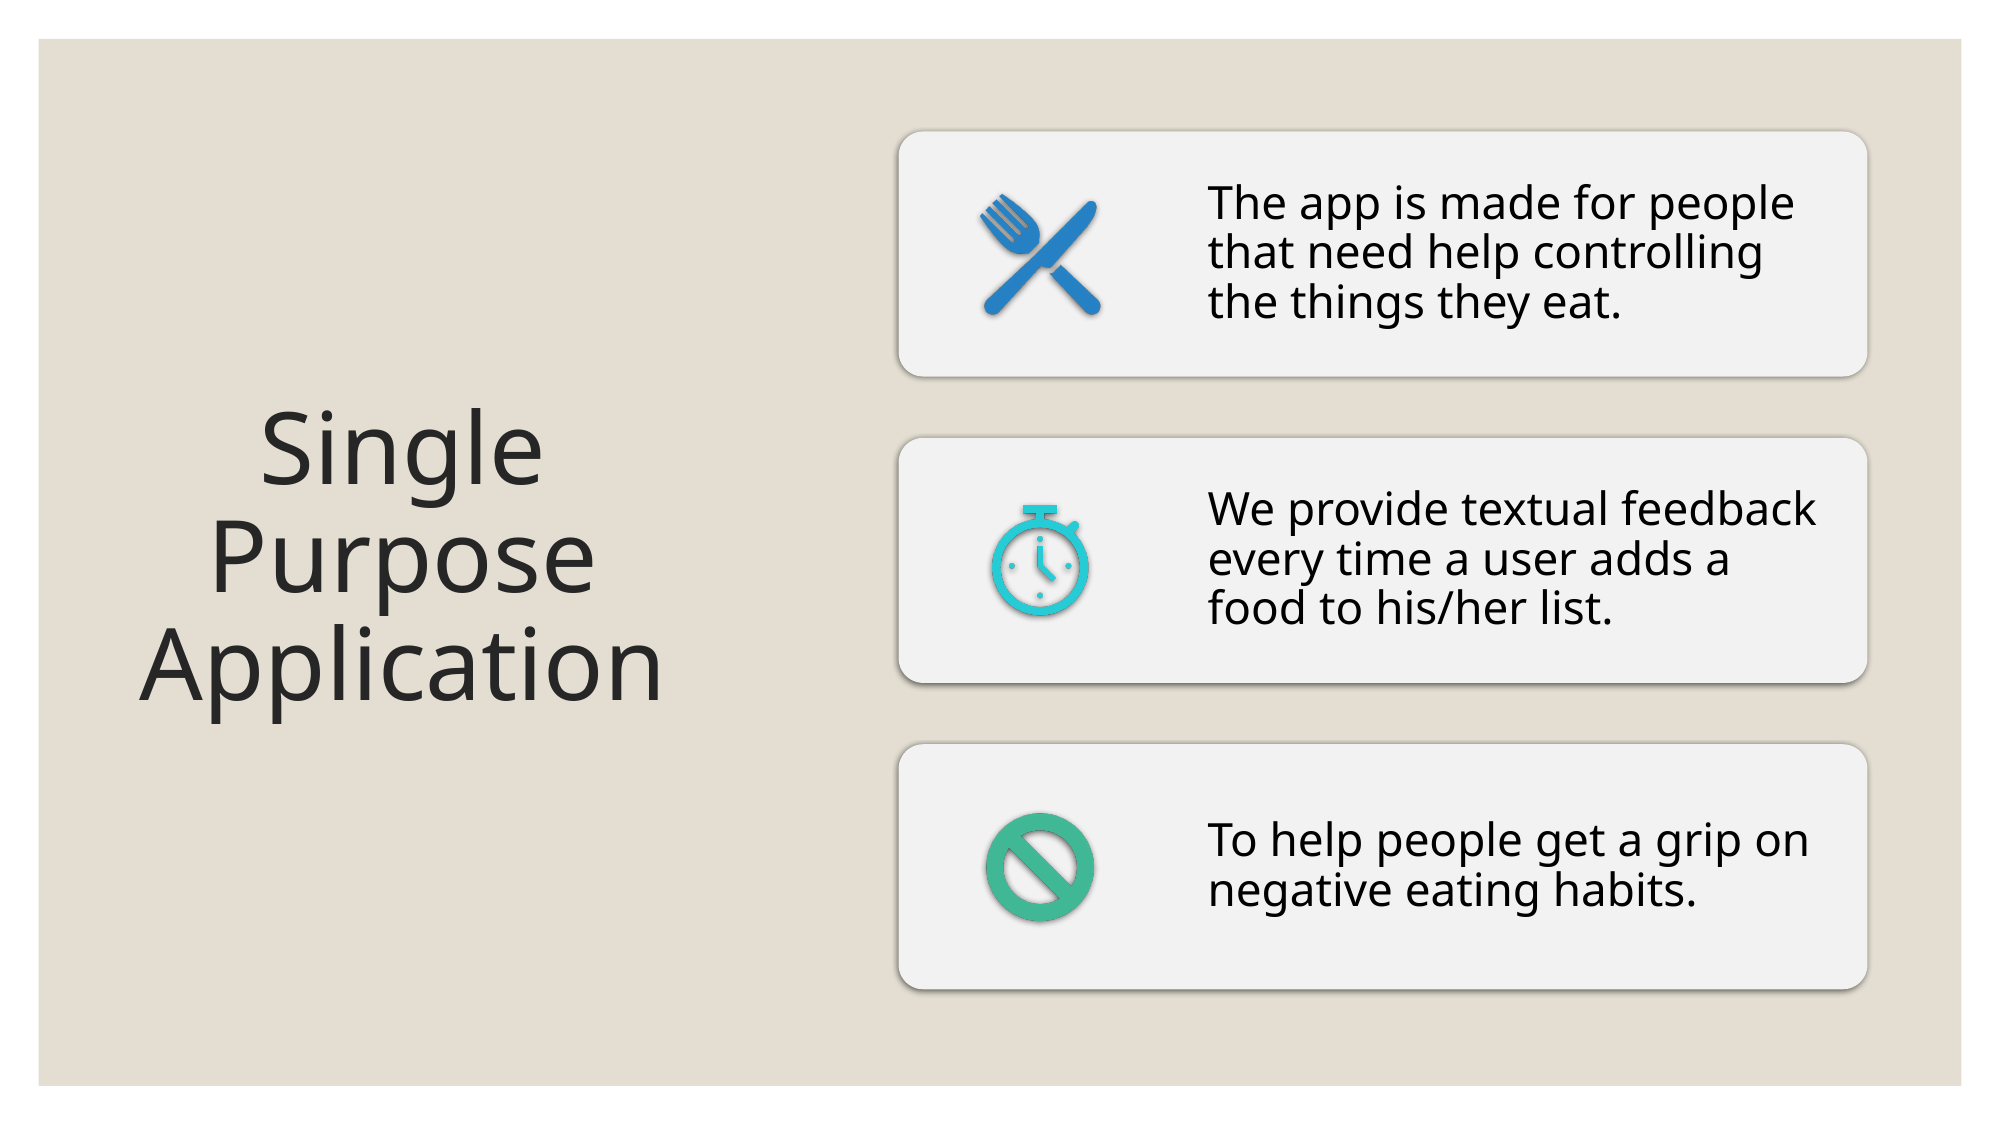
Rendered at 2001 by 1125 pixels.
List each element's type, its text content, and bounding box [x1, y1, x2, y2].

title Single Purpose Application [94, 91, 712, 1029]
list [898, 131, 1868, 990]
